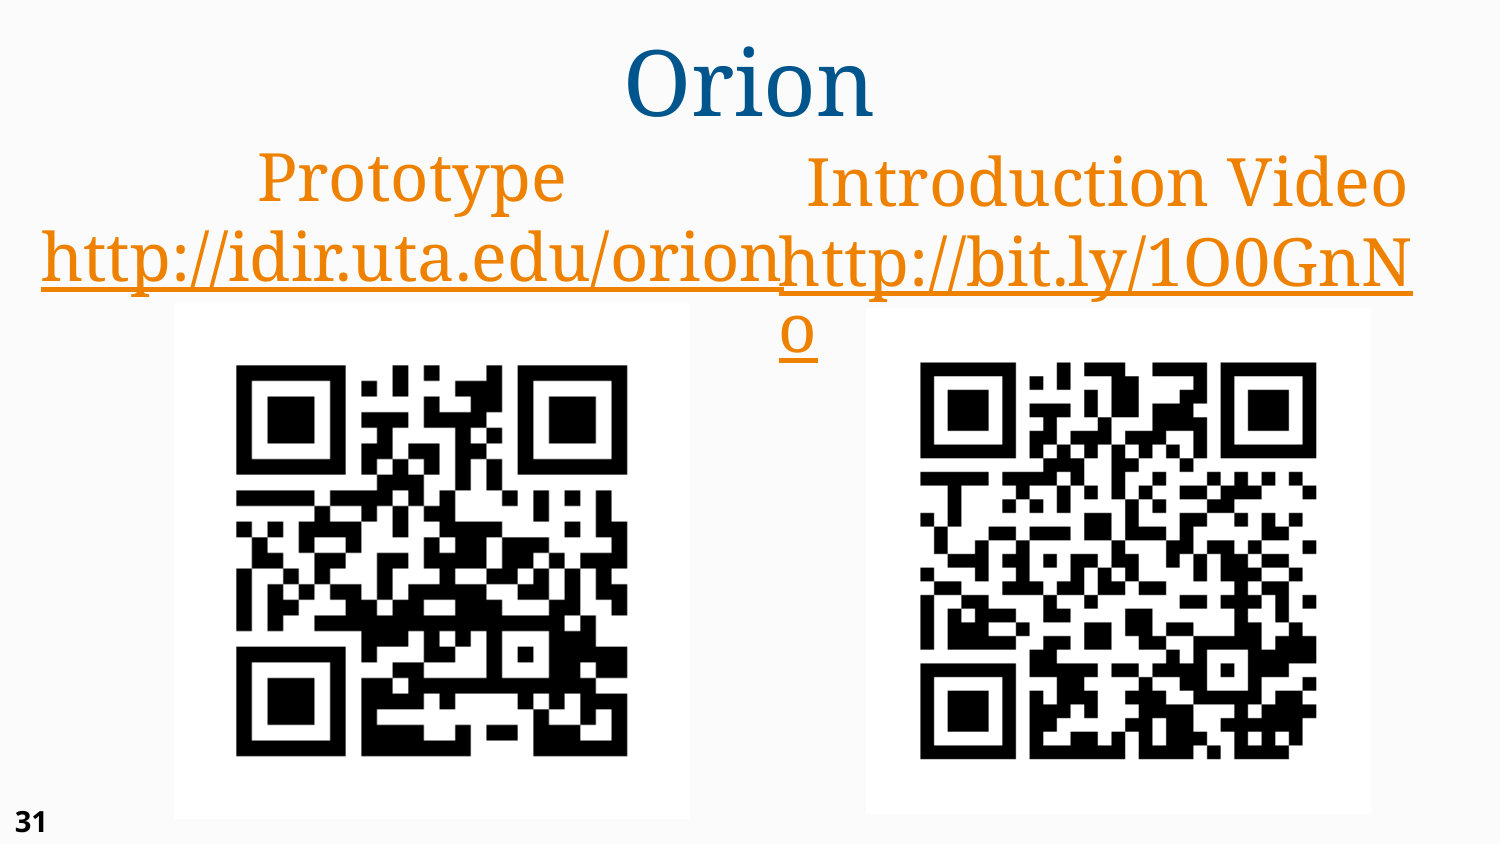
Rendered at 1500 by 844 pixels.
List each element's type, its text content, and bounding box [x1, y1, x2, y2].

picture [174, 302, 691, 820]
text_box Introduction Video http://bit.ly/1O0GnNo [764, 131, 1452, 398]
text_box Orion [74, 19, 1425, 139]
picture [865, 308, 1371, 814]
slide_number 31 [0, 796, 350, 842]
text_box Prototype http://idir.uta.edu/orion [20, 139, 804, 302]
